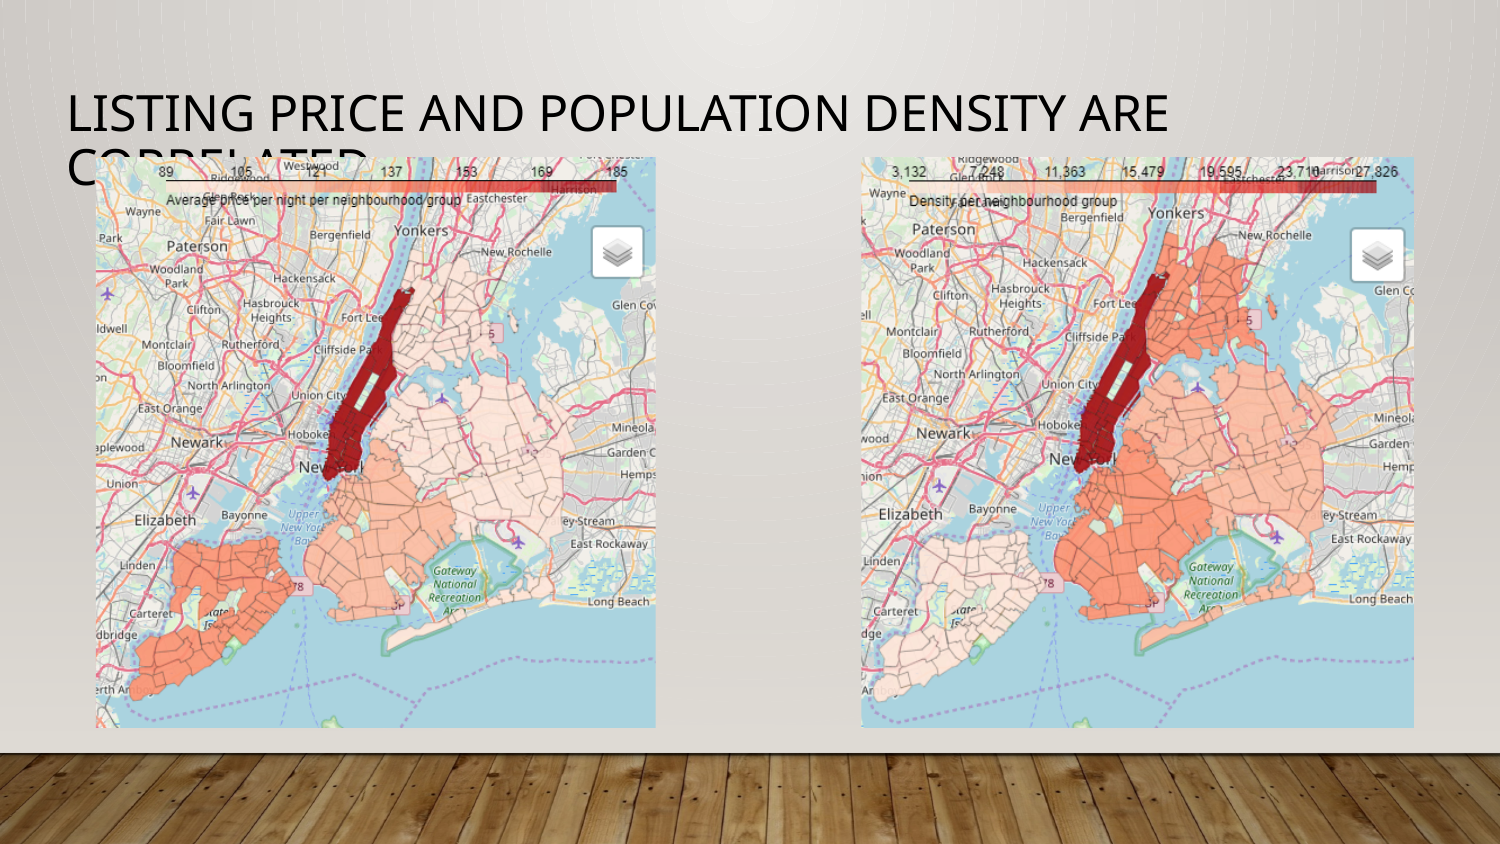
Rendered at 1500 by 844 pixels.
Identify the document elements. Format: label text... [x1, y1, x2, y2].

picture [0, 753, 1500, 844]
title Listing price and population density are correlated [51, 72, 1490, 167]
picture [860, 156, 1415, 728]
picture [95, 156, 656, 728]
